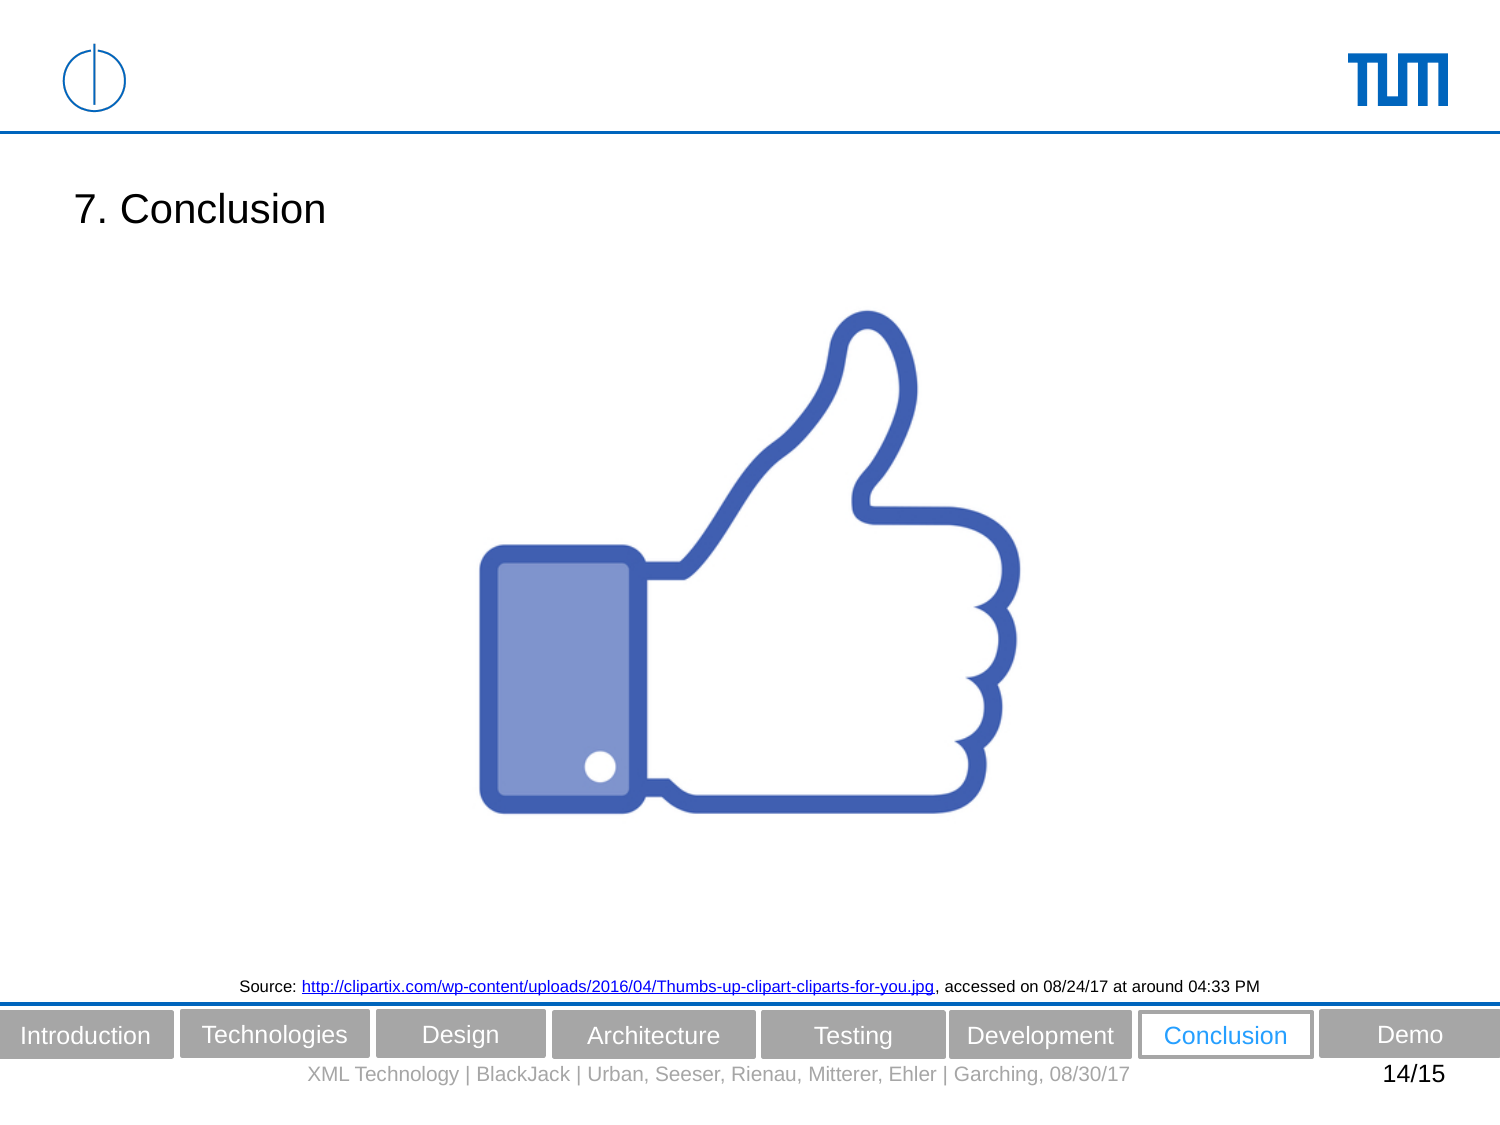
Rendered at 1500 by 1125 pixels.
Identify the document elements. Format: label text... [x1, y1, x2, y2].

picture [58, 39, 130, 117]
text_box Demo [1319, 1009, 1500, 1058]
text_box Development [949, 1010, 1132, 1059]
text_box Design [376, 1009, 546, 1058]
text_box Source: http://clipartix.com/wp-content/uploads/2016/04/Thumbs-up-clipart-cliparts-for-you.jpg, accessed on 08/24/17 at around 04:33 PM [239, 972, 1261, 996]
text_box Testing [761, 1010, 946, 1059]
text_box Architecture [552, 1010, 756, 1059]
text_box Technologies [180, 1009, 370, 1058]
slide_number 14/15 [1109, 1042, 1446, 1103]
text_box Introduction [0, 1010, 174, 1059]
footer XML Technology | BlackJack | Urban, Seeser, Rienau, Mitterer, Ehler | Garching, 08/30/17 [164, 1042, 1109, 1103]
title 7. Conclusion [58, 162, 1278, 222]
picture [406, 219, 1093, 906]
text_box Conclusion [1138, 1010, 1314, 1059]
